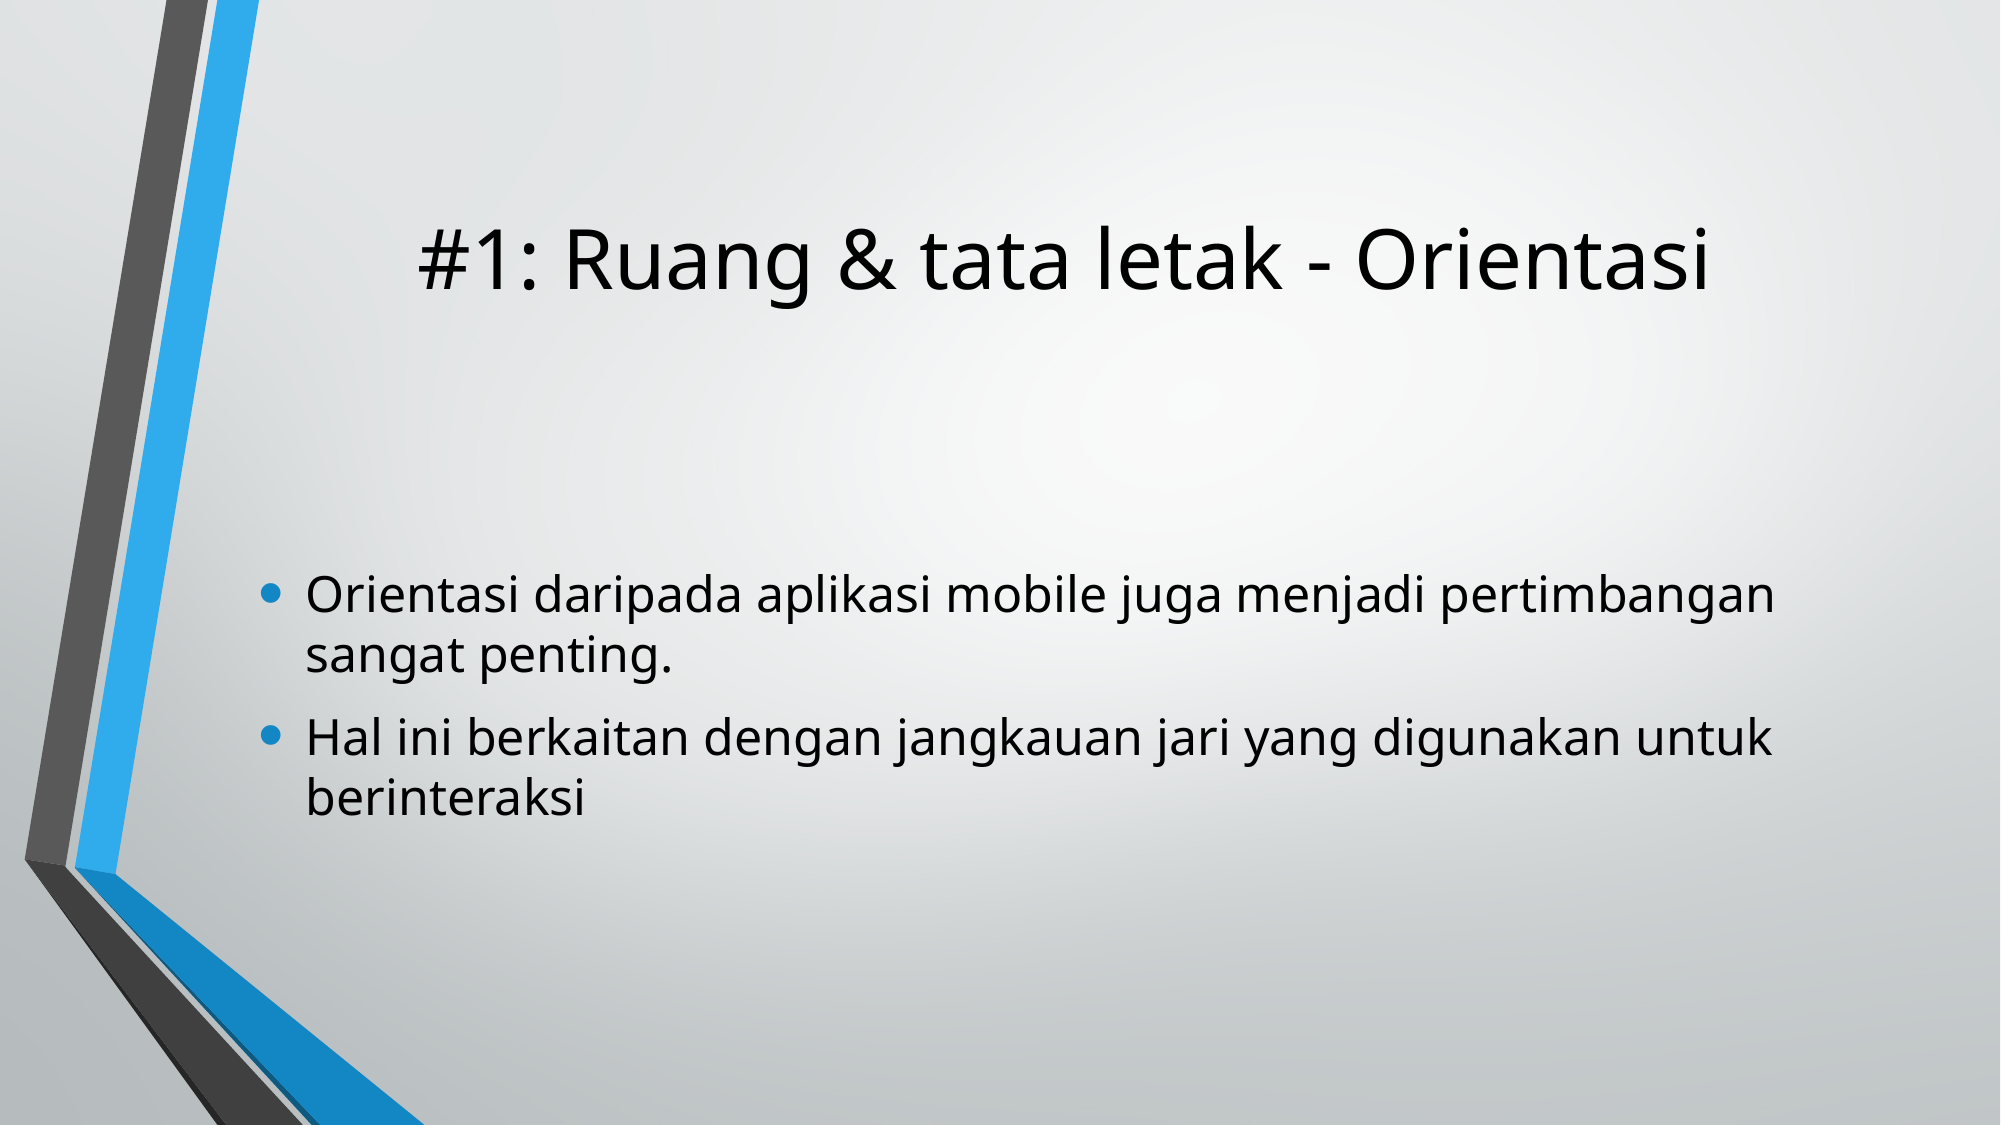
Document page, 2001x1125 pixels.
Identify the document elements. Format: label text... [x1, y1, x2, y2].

list Orientasi daripada aplikasi mobile juga menjadi pertimbangan sangat penting. Hal ini berkaitan dengan jangkauan jari yang digunakan untuk berinteraksi [243, 437, 1887, 950]
title #1: Ruang & tata letak - Orientasi [243, 112, 1887, 400]
